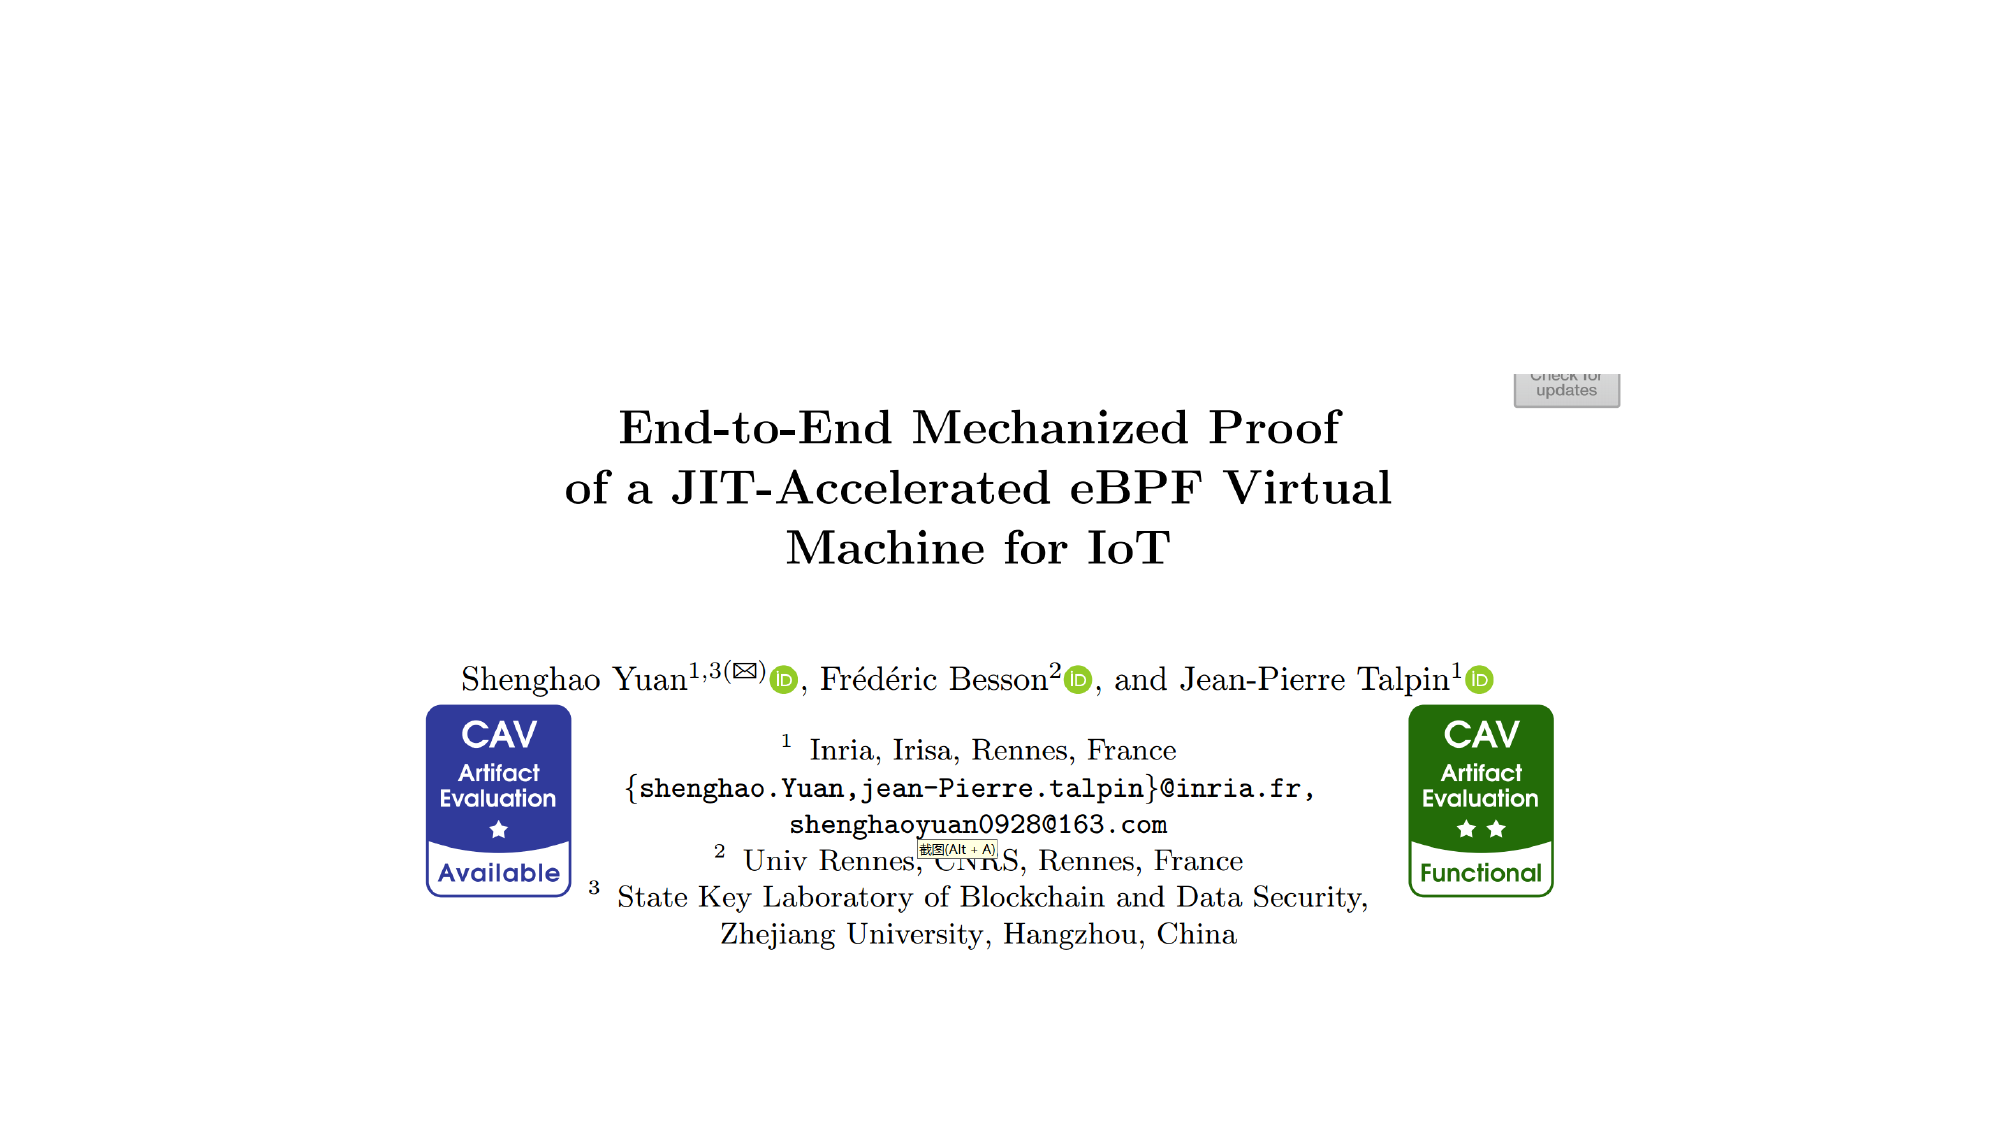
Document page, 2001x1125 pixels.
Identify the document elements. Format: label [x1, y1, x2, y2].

list [355, 374, 1644, 976]
